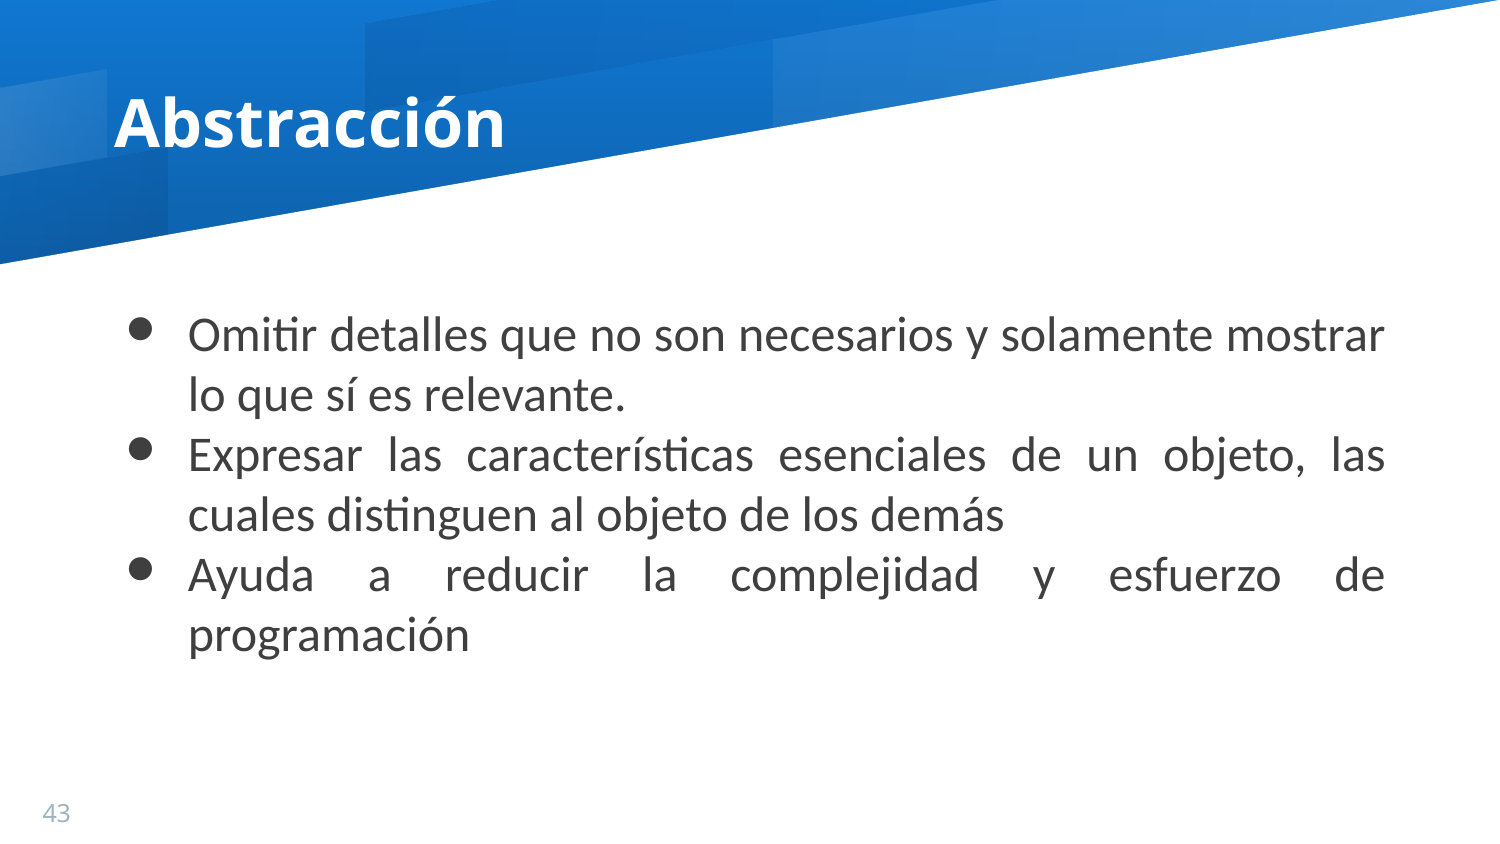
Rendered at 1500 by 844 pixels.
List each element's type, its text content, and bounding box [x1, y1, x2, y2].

text_box Omitir detalles que no son necesarios y solamente mostrar lo que sí es relevante. Expresar las características esenciales de un objeto, las cuales distinguen al objeto de los demás Ayuda a reducir la complejidad y esfuerzo de programación [97, 293, 1402, 674]
text_box Abstracción [103, 44, 1397, 208]
slide_number 43 [42, 791, 122, 832]
